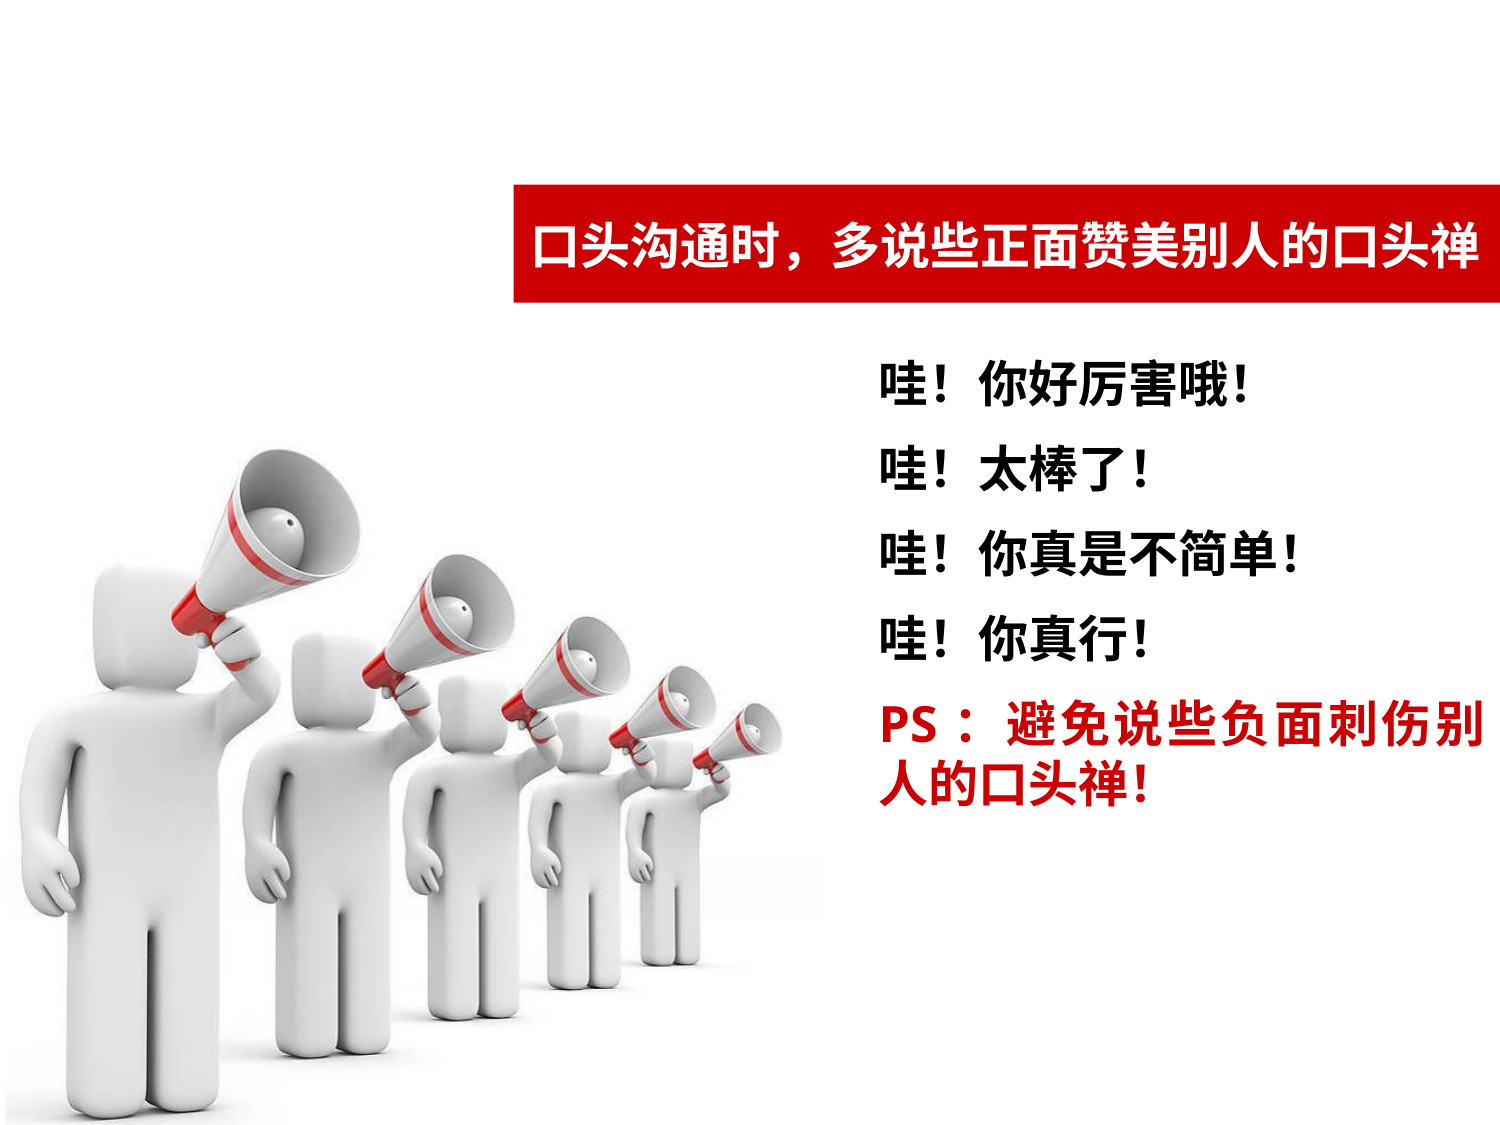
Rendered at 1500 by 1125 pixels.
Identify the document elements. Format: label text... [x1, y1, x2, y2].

text_box 哇！你好厉害哦！ 哇！太棒了！ 哇！你真是不简单！ 哇！你真行！ PS：避免说些负面刺伤别人的口头禅！ [864, 345, 1500, 820]
text_box [513, 184, 1500, 303]
picture [5, 427, 821, 1125]
text_box 口头沟通时，多说些正面赞美别人的口头禅 [515, 207, 1495, 282]
